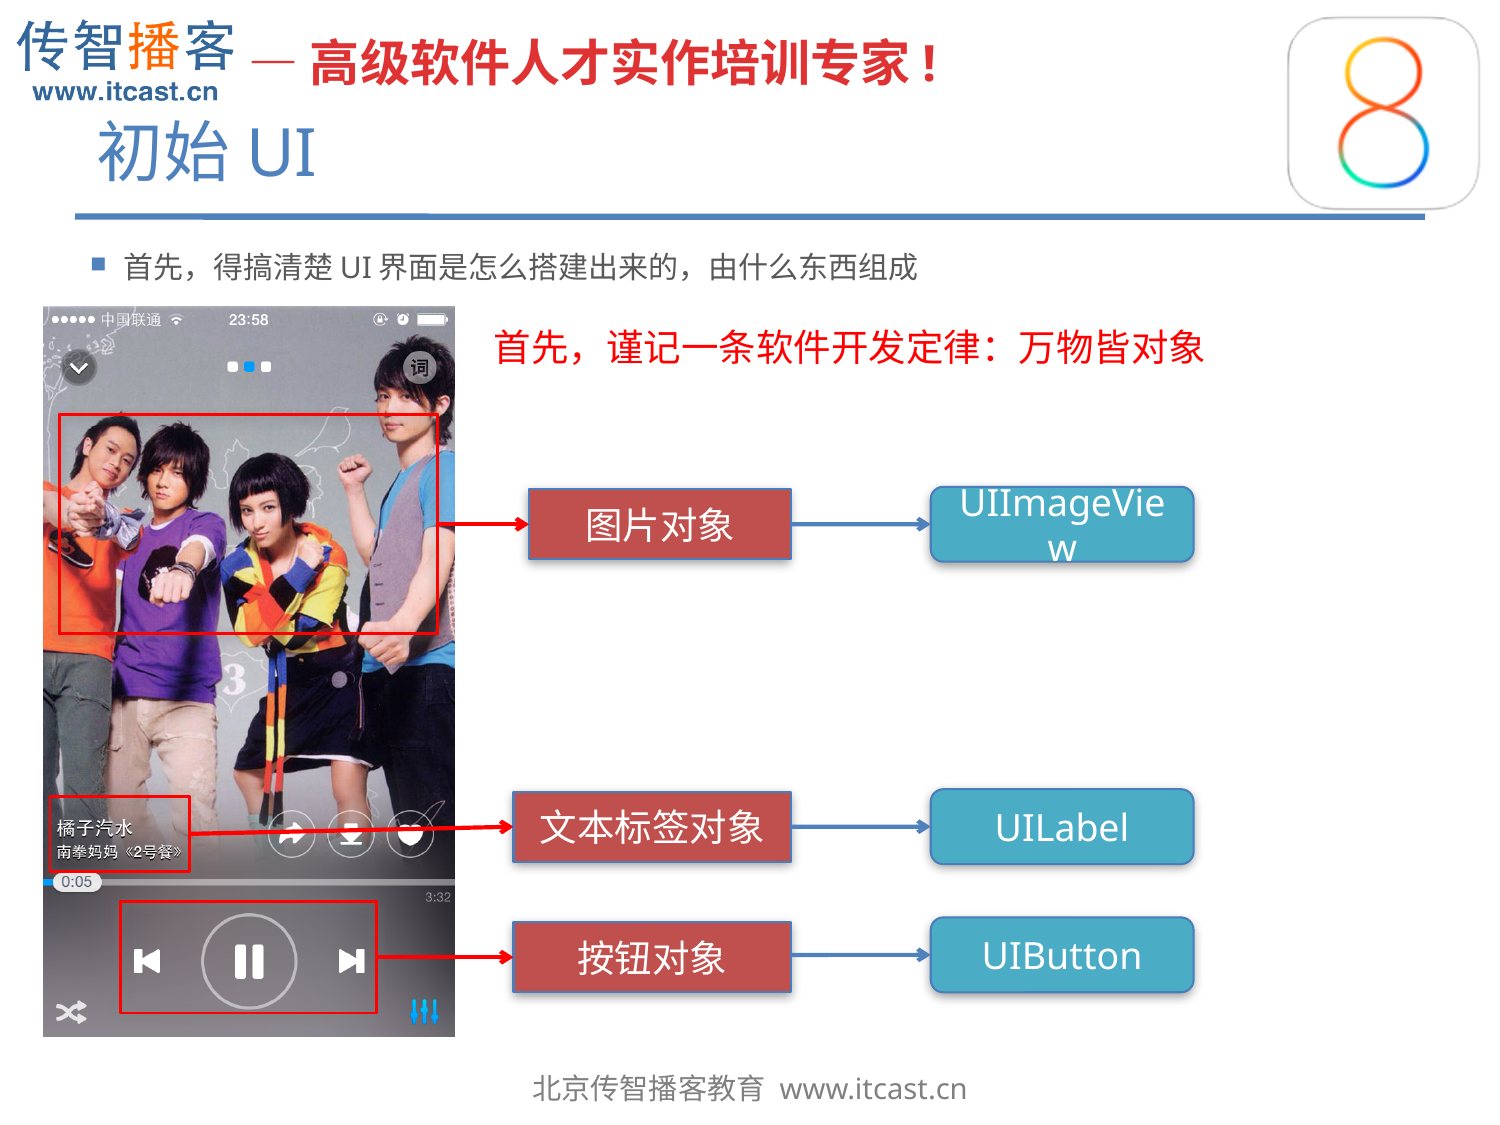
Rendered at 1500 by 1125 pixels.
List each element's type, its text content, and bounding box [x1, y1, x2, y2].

list 首先，得搞清楚UI界面是怎么搭建出来的，由什么东西组成 [75, 241, 1425, 293]
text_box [790, 486, 1195, 563]
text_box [119, 900, 792, 1014]
picture [42, 306, 455, 1038]
text_box 首先，谨记一条软件开发定律：万物皆对象 [478, 316, 1222, 376]
title 初始UI [81, 102, 1416, 238]
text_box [790, 916, 1195, 993]
picture [16, 19, 234, 101]
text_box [790, 788, 1195, 865]
picture [1270, 0, 1497, 227]
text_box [49, 791, 789, 873]
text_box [58, 413, 792, 635]
